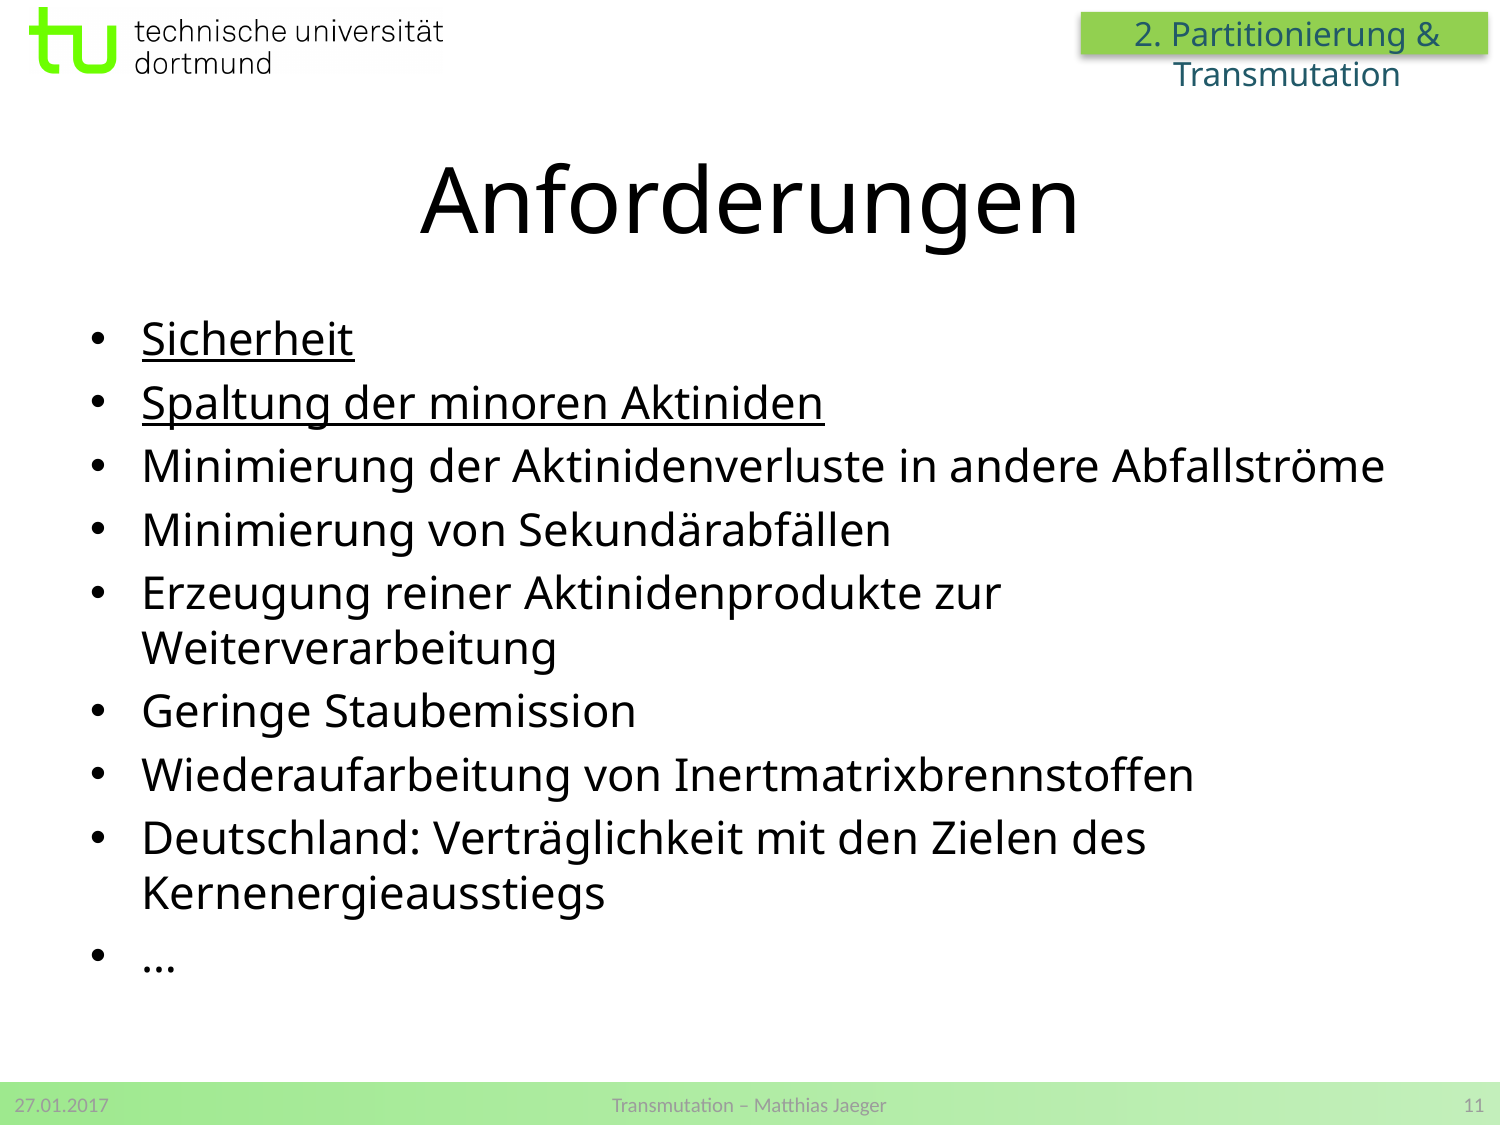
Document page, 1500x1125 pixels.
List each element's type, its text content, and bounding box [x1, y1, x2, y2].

footer Transmutation – Matthias Jaeger [511, 1074, 987, 1125]
list Sicherheit Spaltung der minoren Aktiniden Minimierung der Aktinidenverluste in andere Abfallströme Minimierung von Sekundärabfällen Erzeugung reiner Aktinidenprodukte zur Weiterverarbeitung Geringe Staubemission Wiederaufarbeitung von Inertmatrixbrennstoffen Deutschland: Verträglichkeit mit den Zielen des Kernenergieausstiegs … [75, 302, 1425, 1005]
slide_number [0, 1074, 350, 1125]
text_box 2. Partitionierung & Transmutation [1080, 5, 1495, 141]
picture [29, 7, 443, 74]
slide_number 11 [1149, 1074, 1500, 1125]
title Anforderungen [76, 103, 1427, 291]
